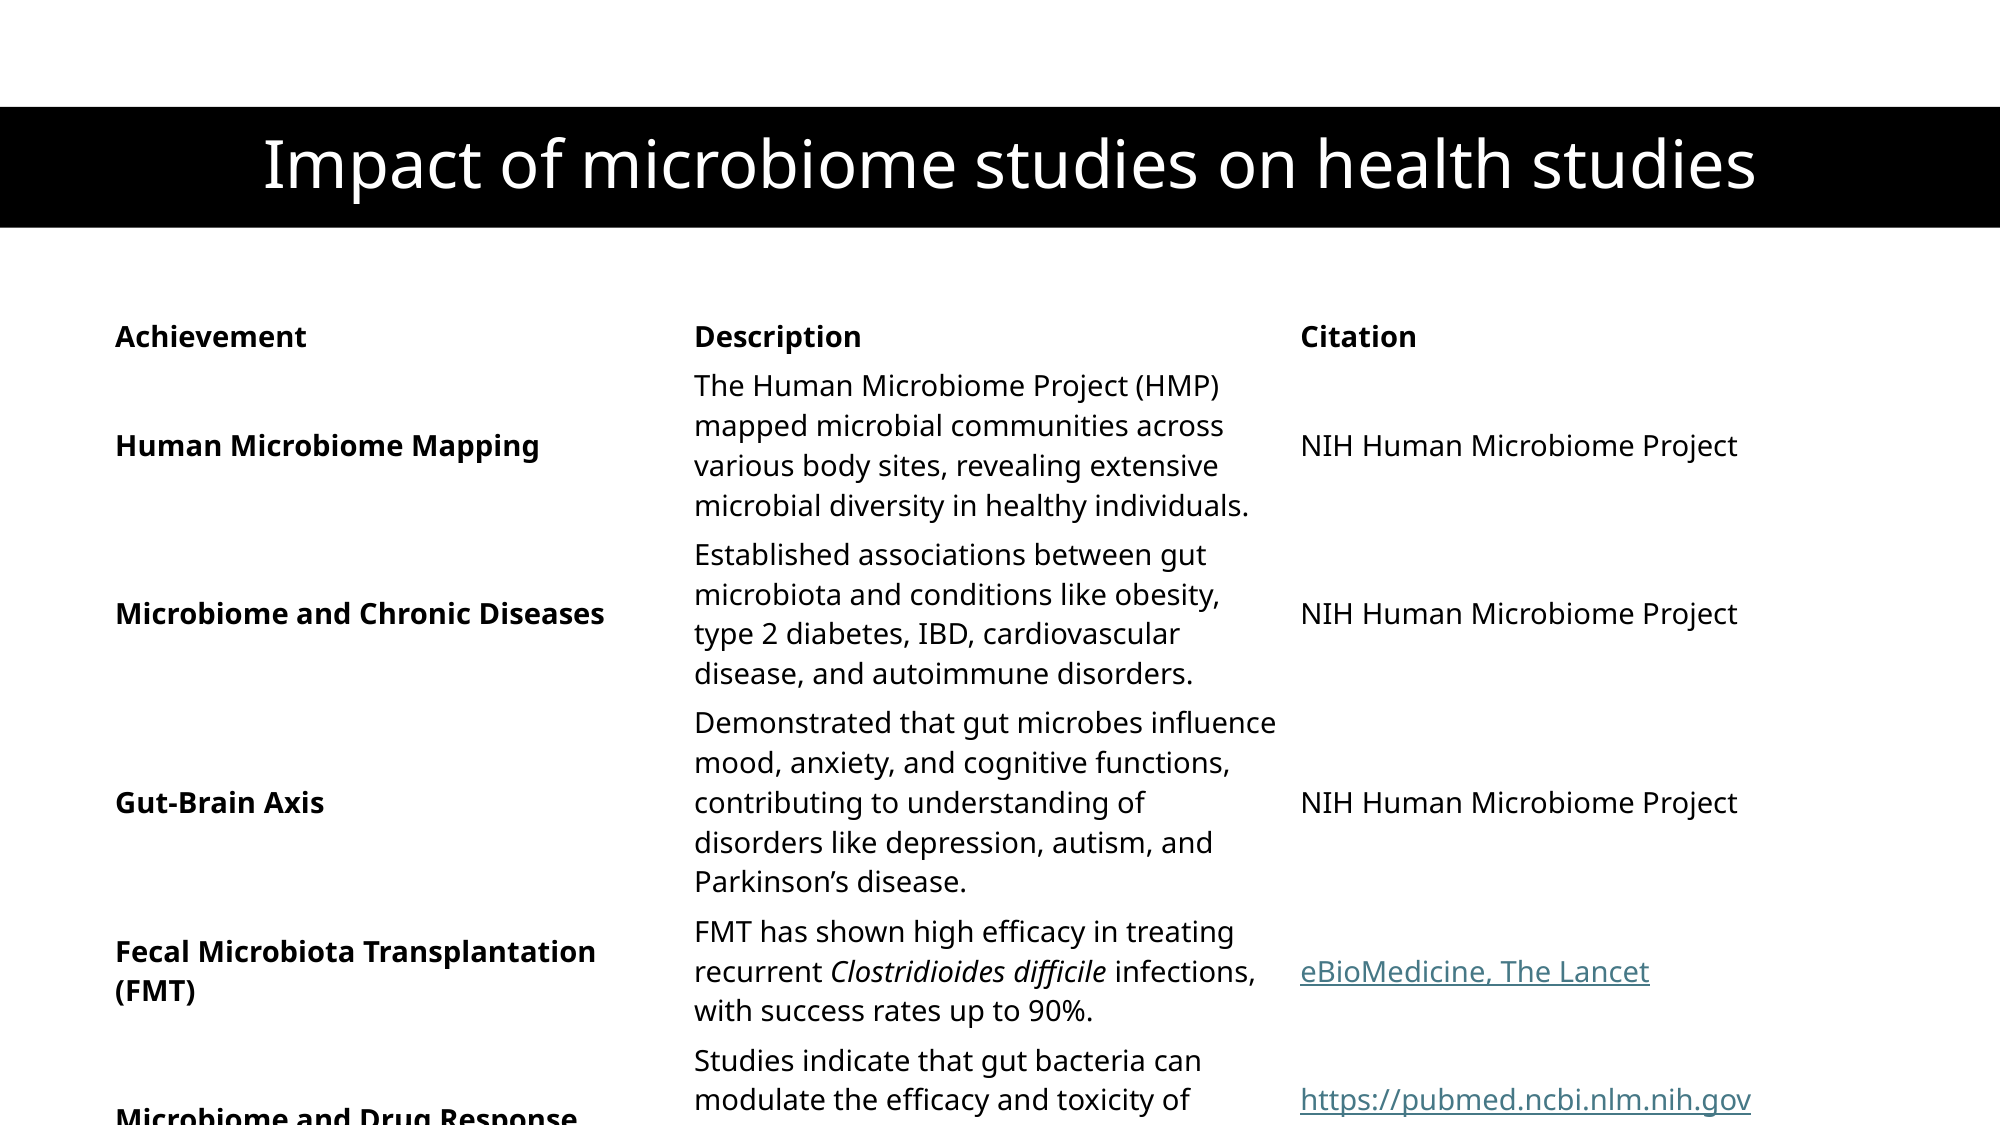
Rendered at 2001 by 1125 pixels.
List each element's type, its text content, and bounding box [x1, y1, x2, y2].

text_box [0, 105, 2000, 229]
table_cell eBioMedicine, The Lancet [1291, 906, 1894, 1035]
table_header Description [685, 311, 1291, 361]
table_cell Fecal Microbiota Transplantation (FMT) [106, 906, 685, 1035]
table_cell Microbiome and Drug Response [106, 1035, 685, 1125]
table_cell Studies indicate that gut bacteria can modulate the efficacy and toxicity of drugs, including chemotherapy and immunotherapy agents. [685, 1035, 1291, 1125]
table_cell Demonstrated that gut microbes influence mood, anxiety, and cognitive functions, contributing to understanding of disorders like depression, autism, and Parkinson’s disease. [685, 698, 1291, 906]
table_cell The Human Microbiome Project (HMP) mapped microbial communities across various body sites, revealing extensive microbial diversity in healthy individuals. [685, 361, 1291, 529]
table_cell Microbiome and Chronic Diseases [106, 529, 685, 698]
table_cell https://pubmed.ncbi.nlm.nih.gov/36309208/ [1291, 1035, 1894, 1125]
title Impact of microbiome studies on health studies [91, 105, 1931, 228]
table_cell NIH Human Microbiome Project [1291, 529, 1894, 698]
table_cell NIH Human Microbiome Project [1291, 361, 1894, 529]
table_cell Established associations between gut microbiota and conditions like obesity, type 2 diabetes, IBD, cardiovascular disease, and autoimmune disorders. [685, 529, 1291, 698]
table_header Achievement [106, 311, 685, 361]
table_cell Human Microbiome Mapping [106, 361, 685, 529]
table_cell FMT has shown high efficacy in treating recurrent Clostridioides difficile infections, with success rates up to 90%. [685, 906, 1291, 1035]
table_cell Gut-Brain Axis [106, 698, 685, 906]
table_header Citation [1291, 311, 1894, 361]
table_cell NIH Human Microbiome Project [1291, 698, 1894, 906]
